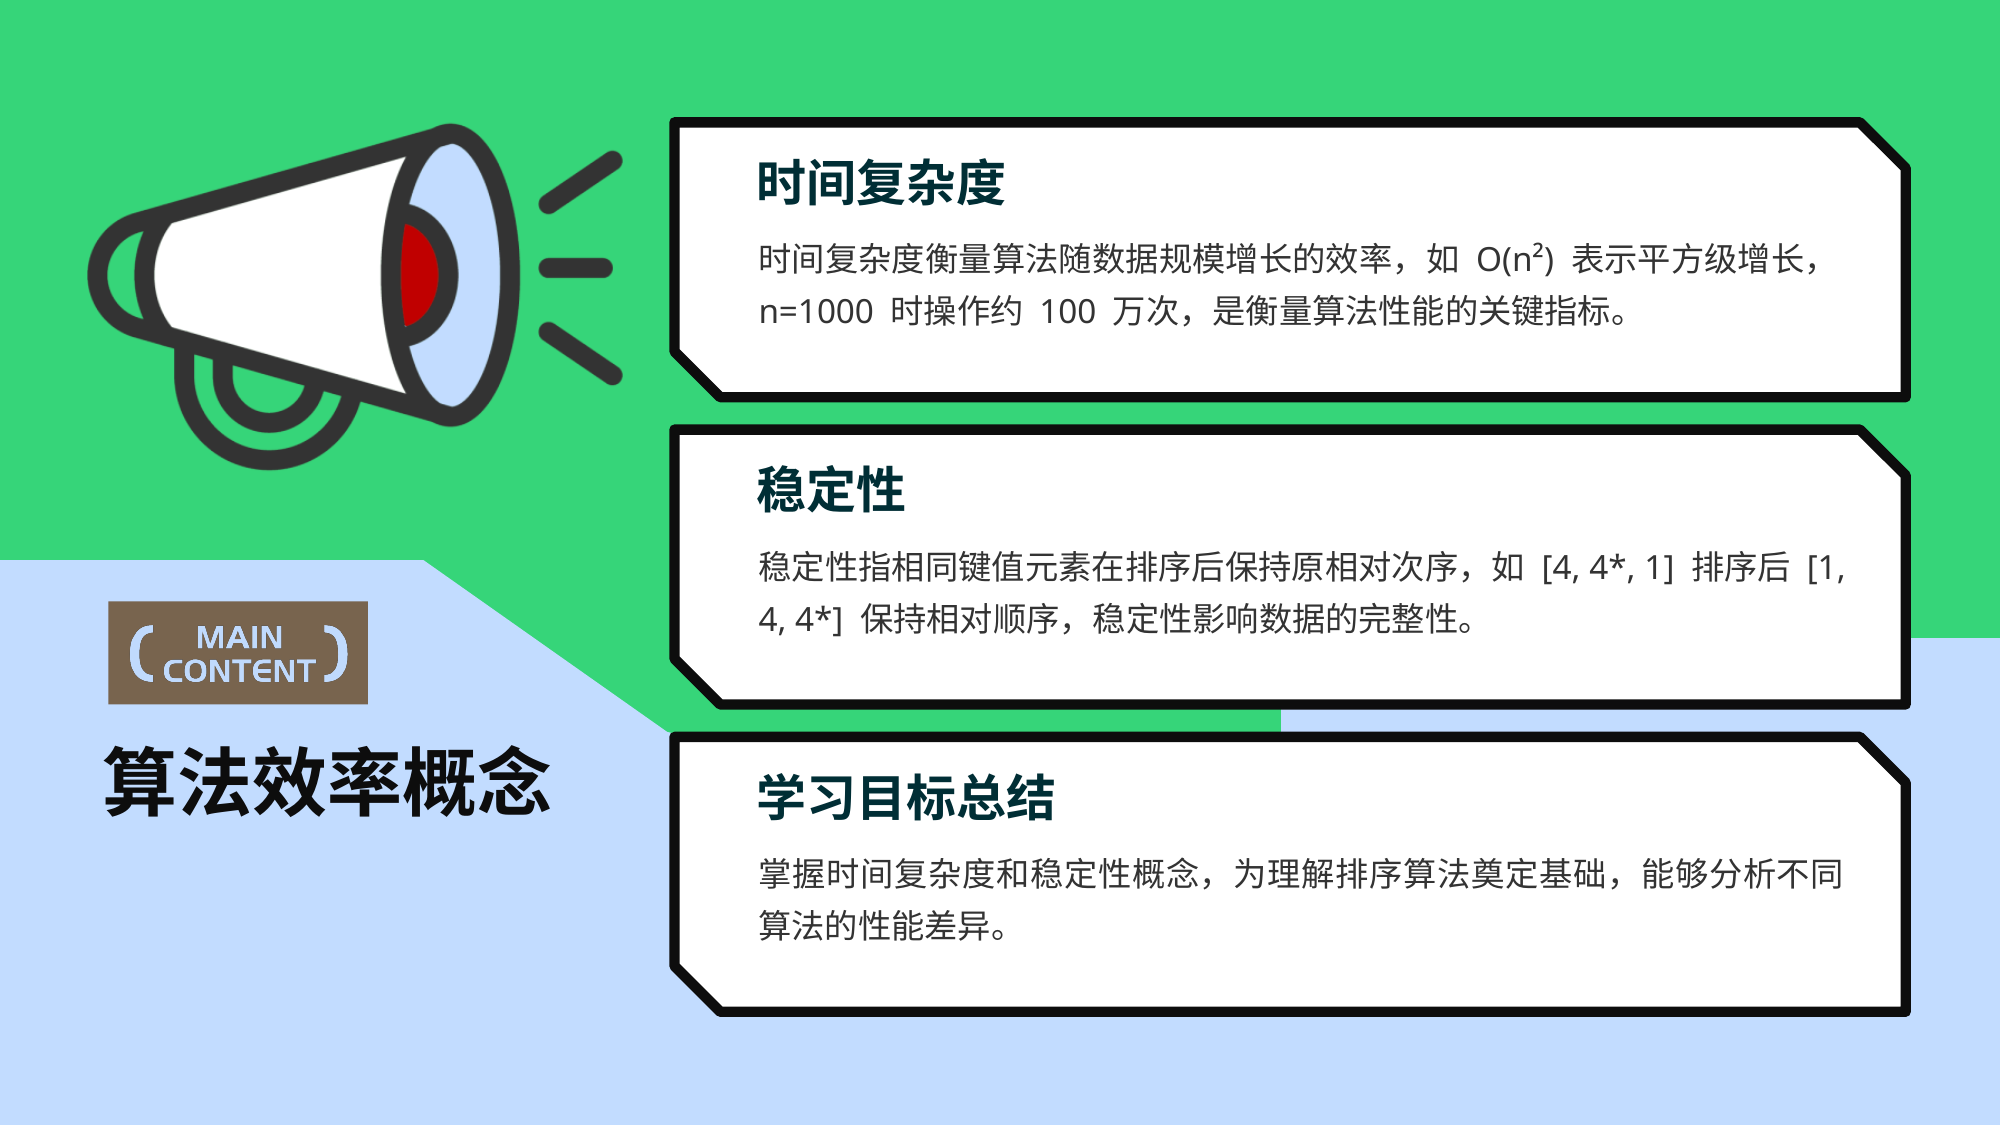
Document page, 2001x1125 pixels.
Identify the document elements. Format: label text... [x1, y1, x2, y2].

picture [87, 29, 623, 565]
text_box 算法效率概念 [87, 709, 584, 1076]
text_box 时间复杂度 [741, 144, 1544, 249]
text_box 掌握时间复杂度和稳定性概念，为理解排序算法奠定基础，能够分析不同算法的性能差异。 [743, 833, 1861, 953]
text_box [0, 0, 2000, 560]
text_box 学习目标总结 [741, 758, 1544, 864]
text_box [674, 122, 1906, 398]
text_box 时间复杂度衡量算法随数据规模增长的效率，如 O(n²) 表示平方级增长，n=1000 时操作约 100 万次，是衡量算法性能的关键指标。 [743, 219, 1861, 338]
text_box 稳定性指相同键值元素在排序后保持原相对次序，如 [4, 4*, 1] 排序后 [1, 4, 4*] 保持相对顺序，稳定性影响数据的完整性。 [743, 526, 1861, 646]
text_box [674, 429, 1906, 705]
text_box [0, 560, 2000, 1125]
picture [116, 606, 361, 699]
text_box [108, 601, 368, 705]
text_box 稳定性 [741, 451, 1544, 557]
text_box [674, 736, 1906, 1012]
